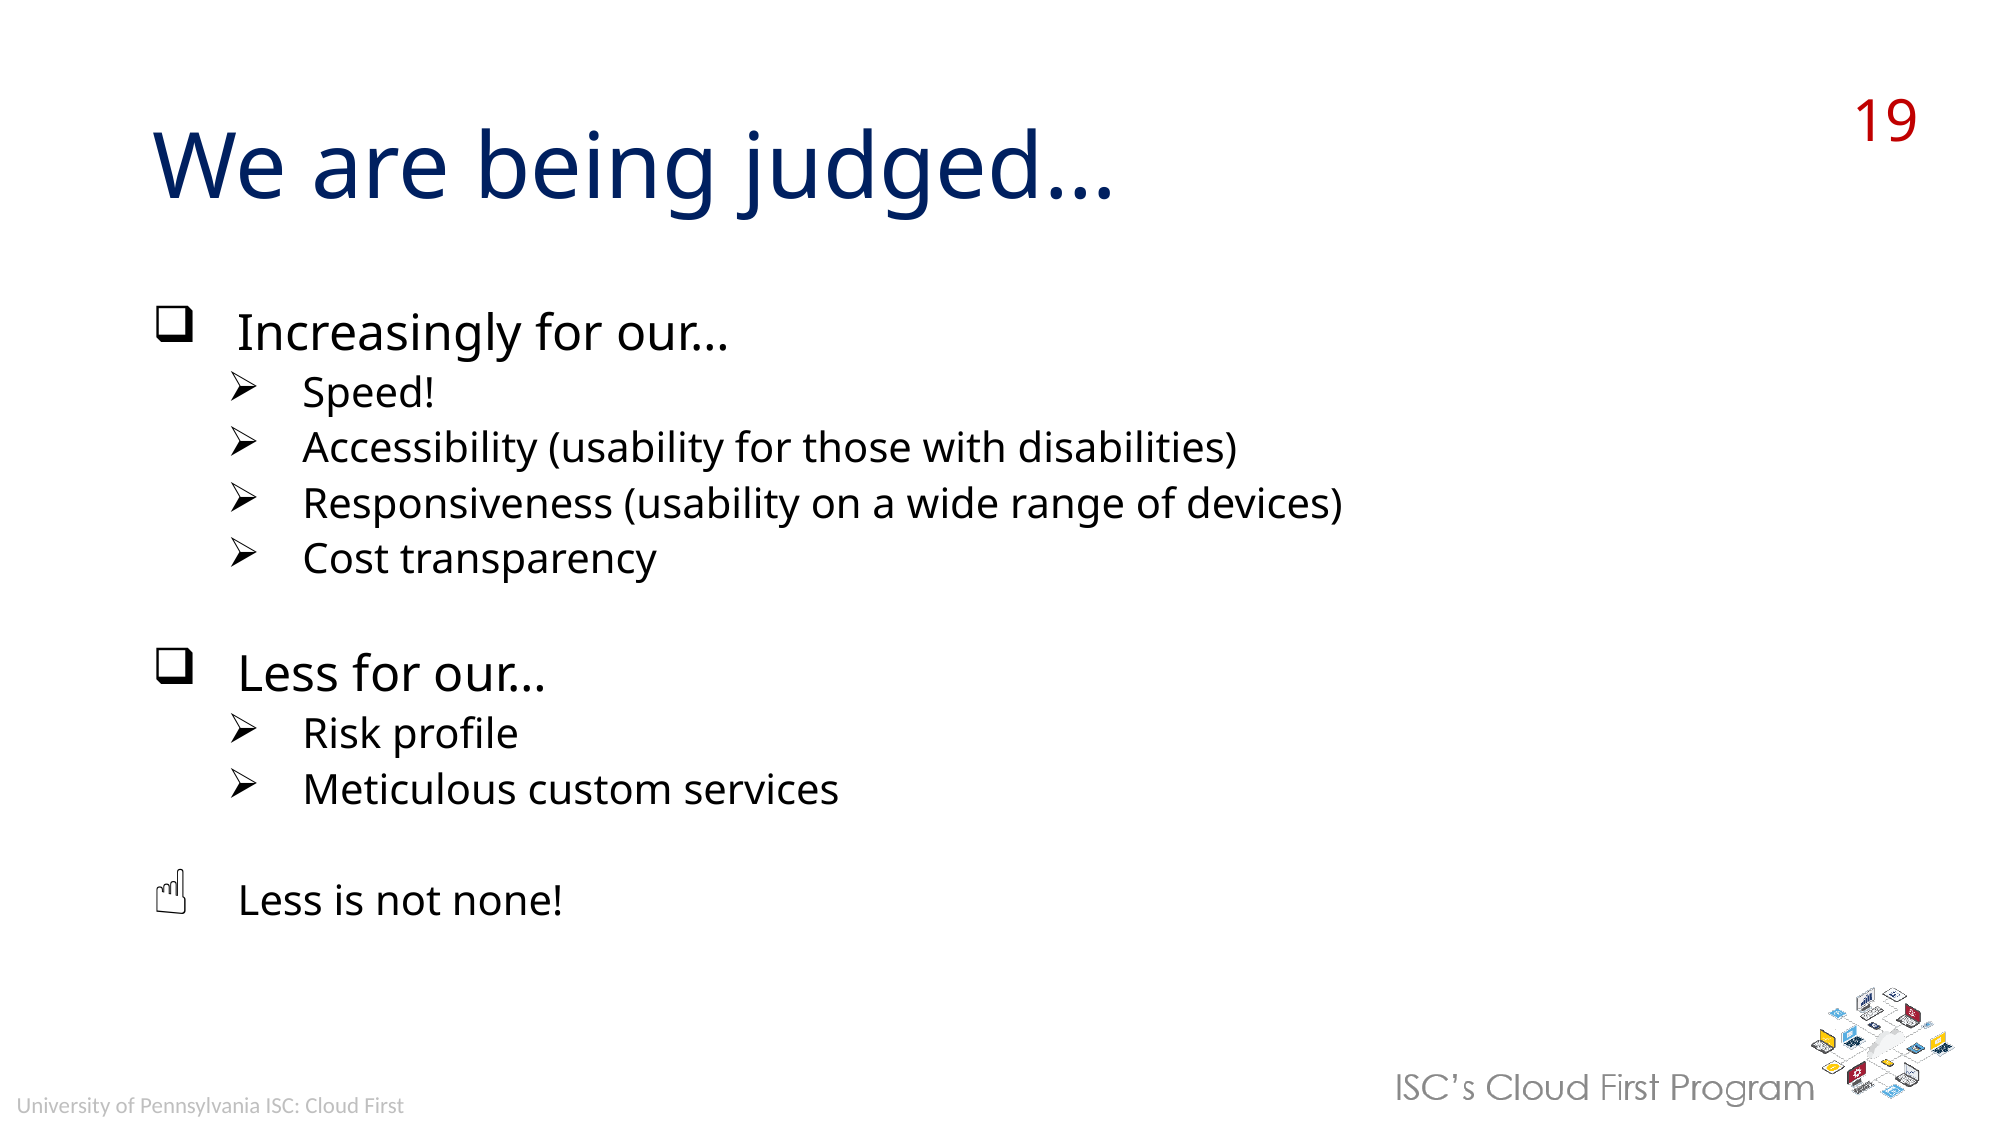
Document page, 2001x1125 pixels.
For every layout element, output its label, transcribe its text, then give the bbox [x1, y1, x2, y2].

list Increasingly for our… Speed! Accessibility (usability for those with disabilities) Responsiveness (usability on a wide range of devices) Cost transparency Less for our… Risk profile Meticulous custom services Less is not none! [137, 299, 1863, 1014]
title We are being judged… [137, 59, 1863, 278]
picture [1373, 980, 1961, 1125]
